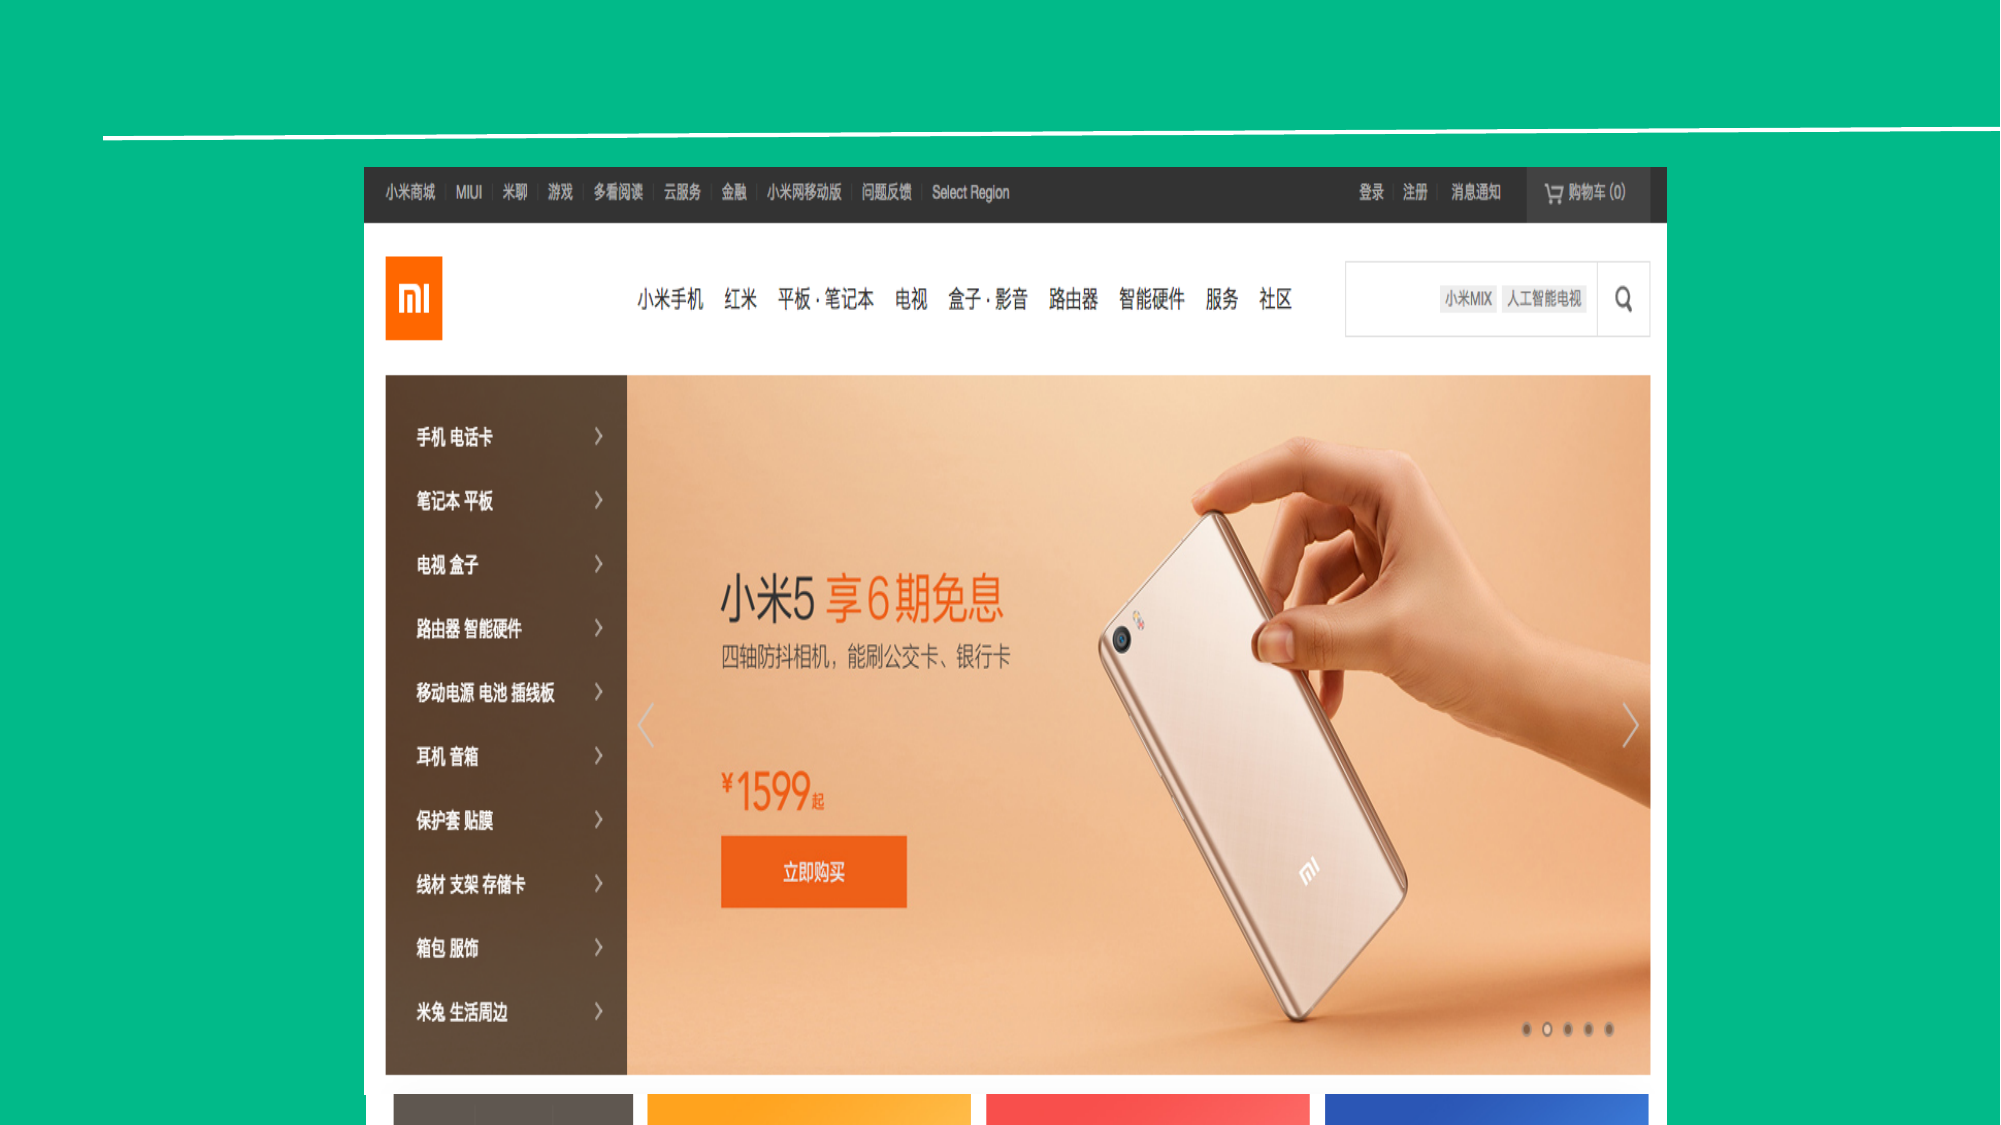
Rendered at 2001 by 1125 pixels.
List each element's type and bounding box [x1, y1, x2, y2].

text_box [364, 167, 1667, 1125]
text_box [103, 128, 2000, 139]
